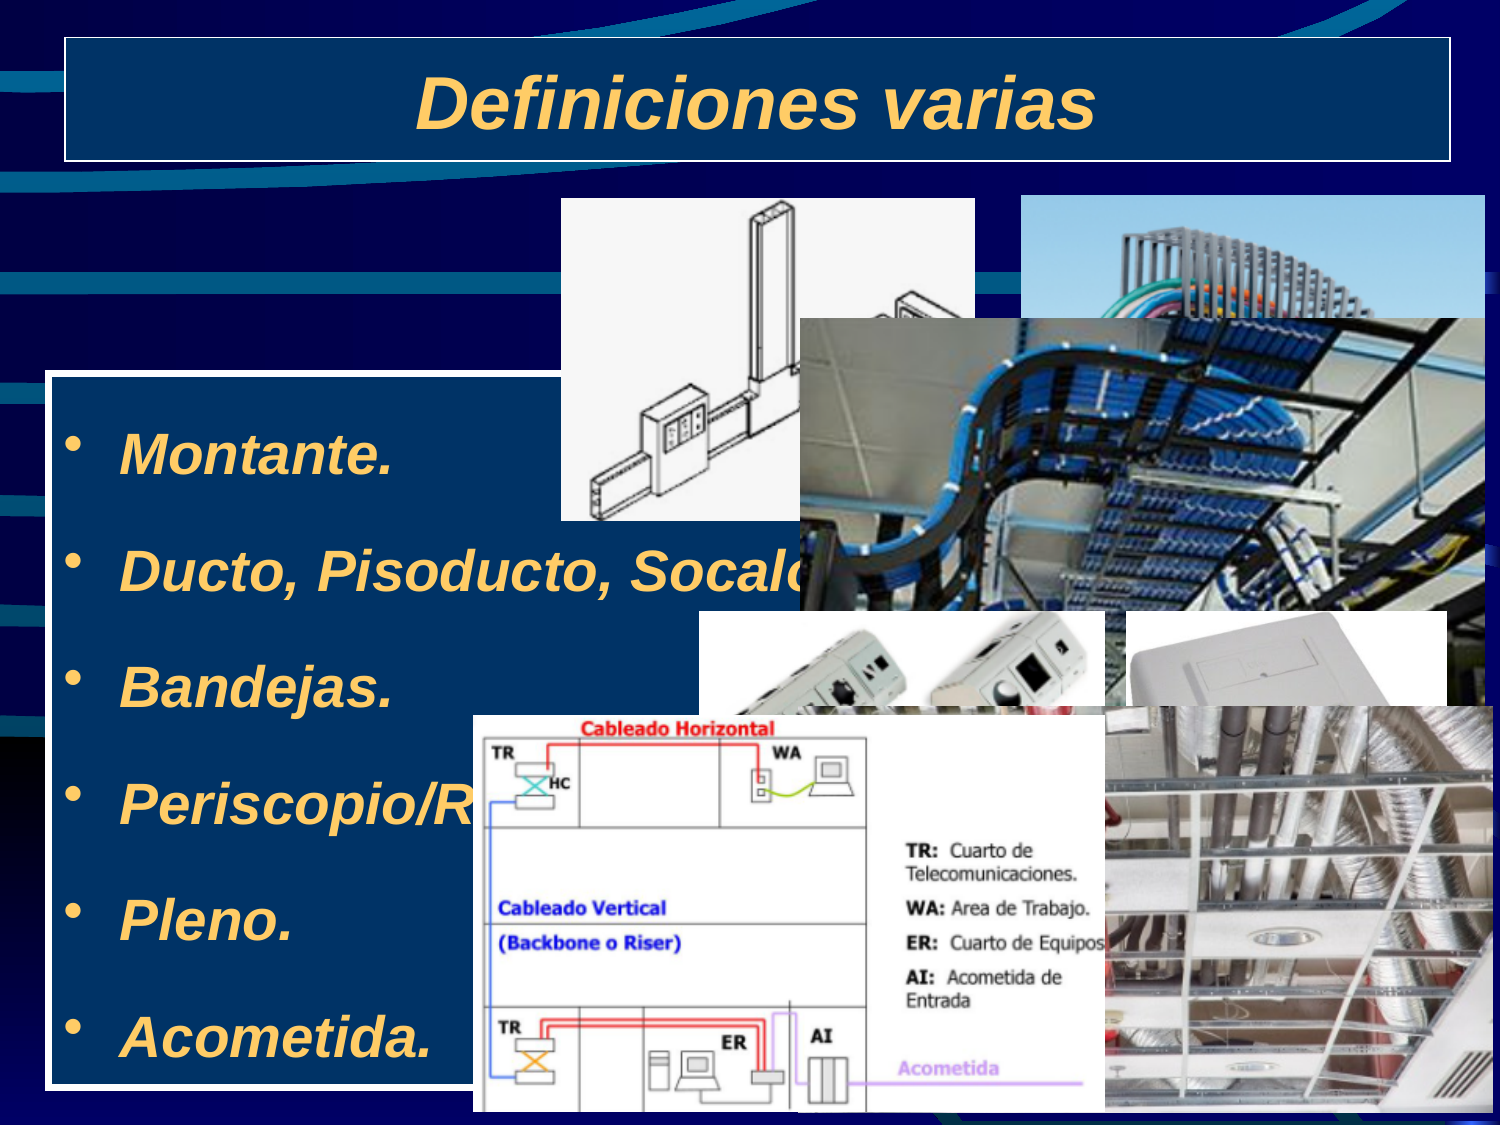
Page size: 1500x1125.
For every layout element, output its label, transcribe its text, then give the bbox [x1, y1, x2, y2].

picture [473, 195, 1493, 1113]
title Definiciones varias [64, 37, 1451, 162]
list Montante. Ducto, Pisoducto, Socaloducto. Bandejas. Periscopio/Roseta. Pleno. Acometida. [48, 373, 794, 1088]
